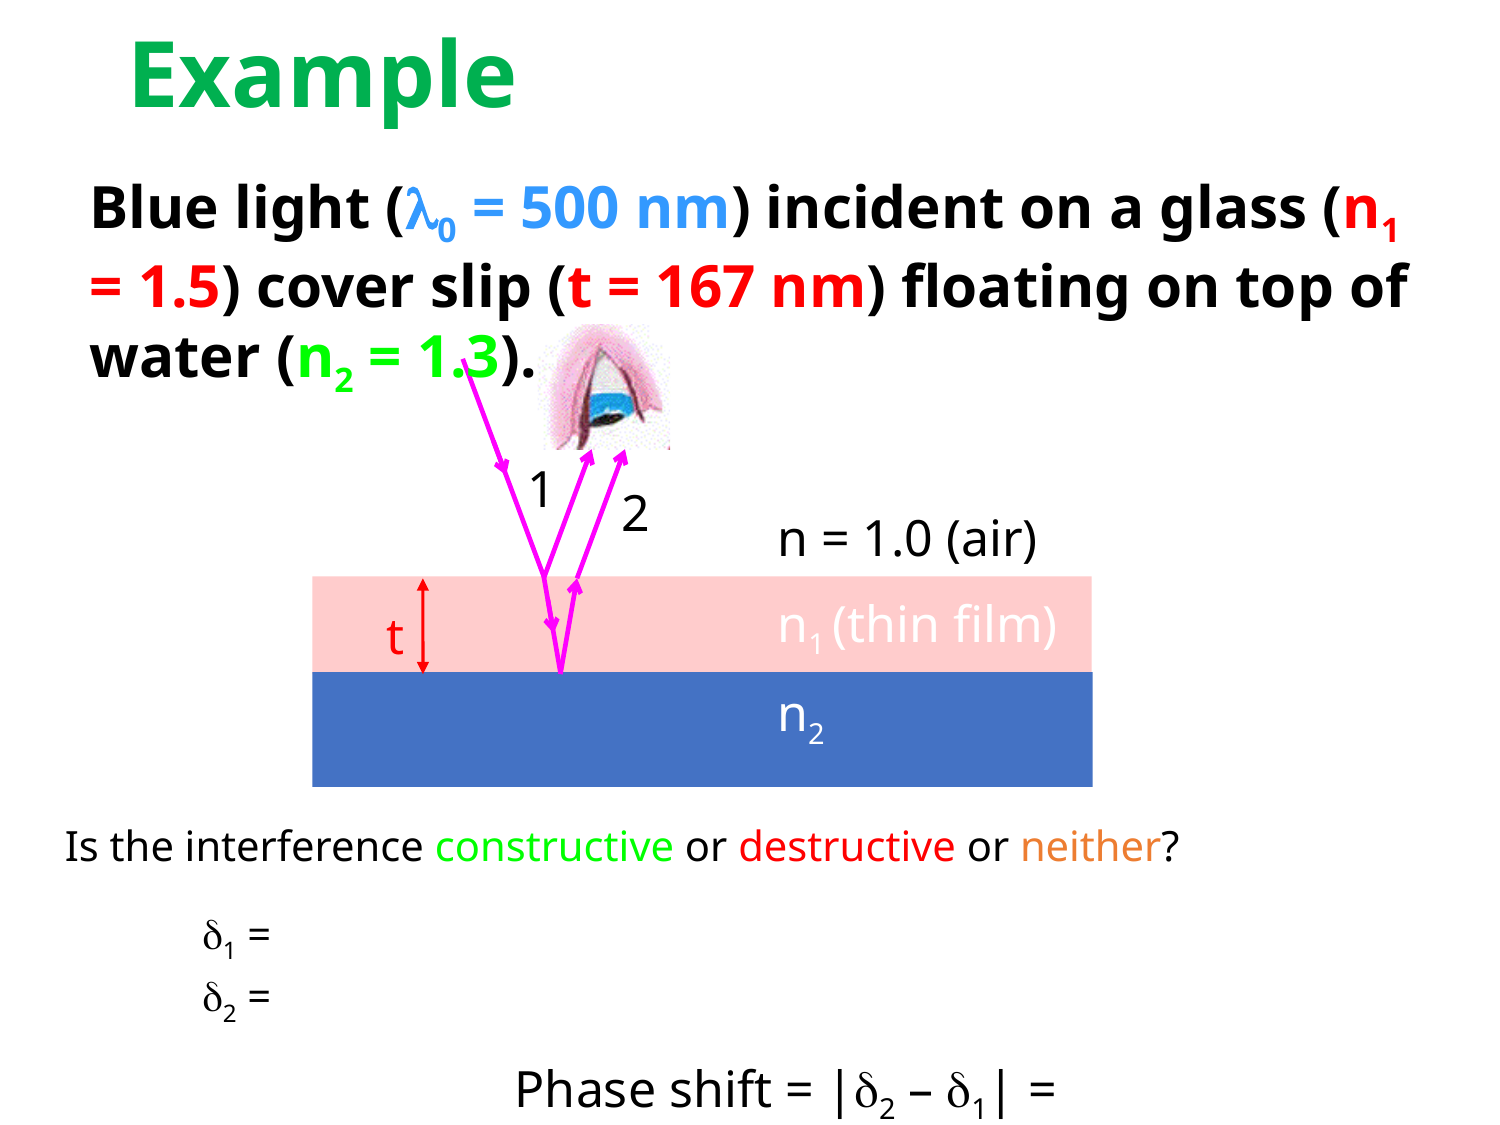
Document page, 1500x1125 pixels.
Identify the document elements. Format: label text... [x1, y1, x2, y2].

text_box d1 = [187, 900, 375, 962]
text_box [416, 578, 430, 675]
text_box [462, 358, 544, 577]
text_box Phase shift = |d2 – d1| = [499, 1049, 1450, 1125]
text_box n2 [762, 674, 880, 758]
text_box n = 1.0 (air) [762, 499, 1122, 575]
text_box [625, 576, 1092, 672]
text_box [560, 449, 625, 675]
text_box [312, 672, 1093, 787]
picture [537, 324, 671, 450]
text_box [543, 449, 592, 673]
text_box Is the interference constructive or destructive or neither? [49, 812, 1475, 878]
text_box [312, 576, 543, 672]
text_box n1 (thin film) [762, 584, 1084, 668]
text_box Blue light (l0 = 500 nm) incident on a glass (n1 = 1.5) cover slip (t = 167 nm) floating on top of water (n2 = 1.3). [75, 162, 1450, 407]
text_box 2 [625, 474, 680, 550]
text_box d2 = [187, 962, 1419, 1035]
text_box t [371, 597, 412, 672]
title Example [112, 0, 1388, 157]
